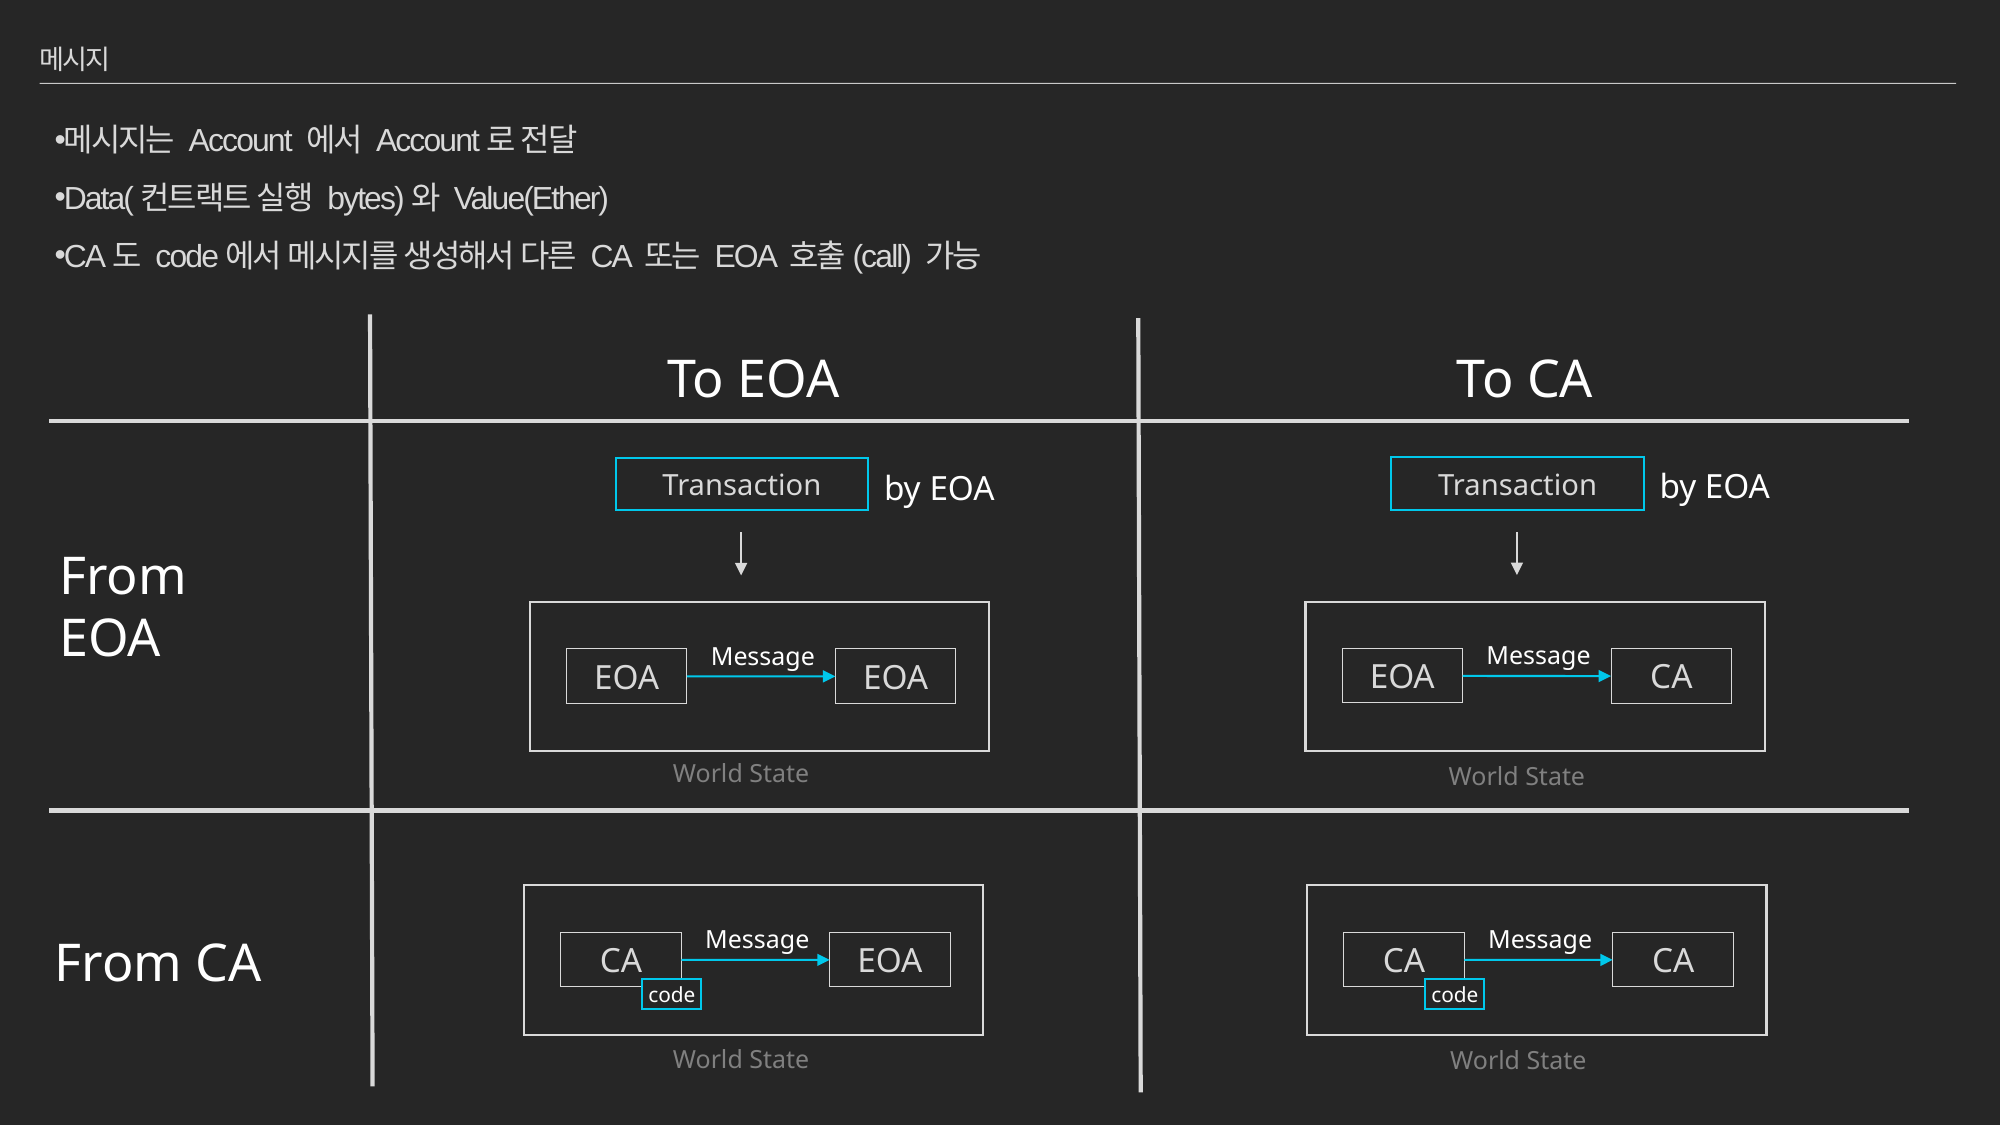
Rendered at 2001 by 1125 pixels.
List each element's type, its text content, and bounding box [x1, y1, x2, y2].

text_box From CA [39, 938, 311, 982]
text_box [529, 457, 1020, 796]
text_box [524, 885, 984, 1082]
title 메시지 [39, 31, 1961, 84]
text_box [1305, 457, 1797, 798]
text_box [1307, 885, 1767, 1083]
list 메시지는 Account 에서 Account로 전달 Data(컨트랙트 실행 bytes)와 Value(Ether) CA도 code에서 메시지를 생성해서 다른 CA 또는 EOA 호출(call) 가능 [39, 110, 1957, 282]
text_box To EOA [617, 355, 890, 398]
text_box To CA [1389, 355, 1661, 398]
text_box From EOA [43, 583, 316, 626]
